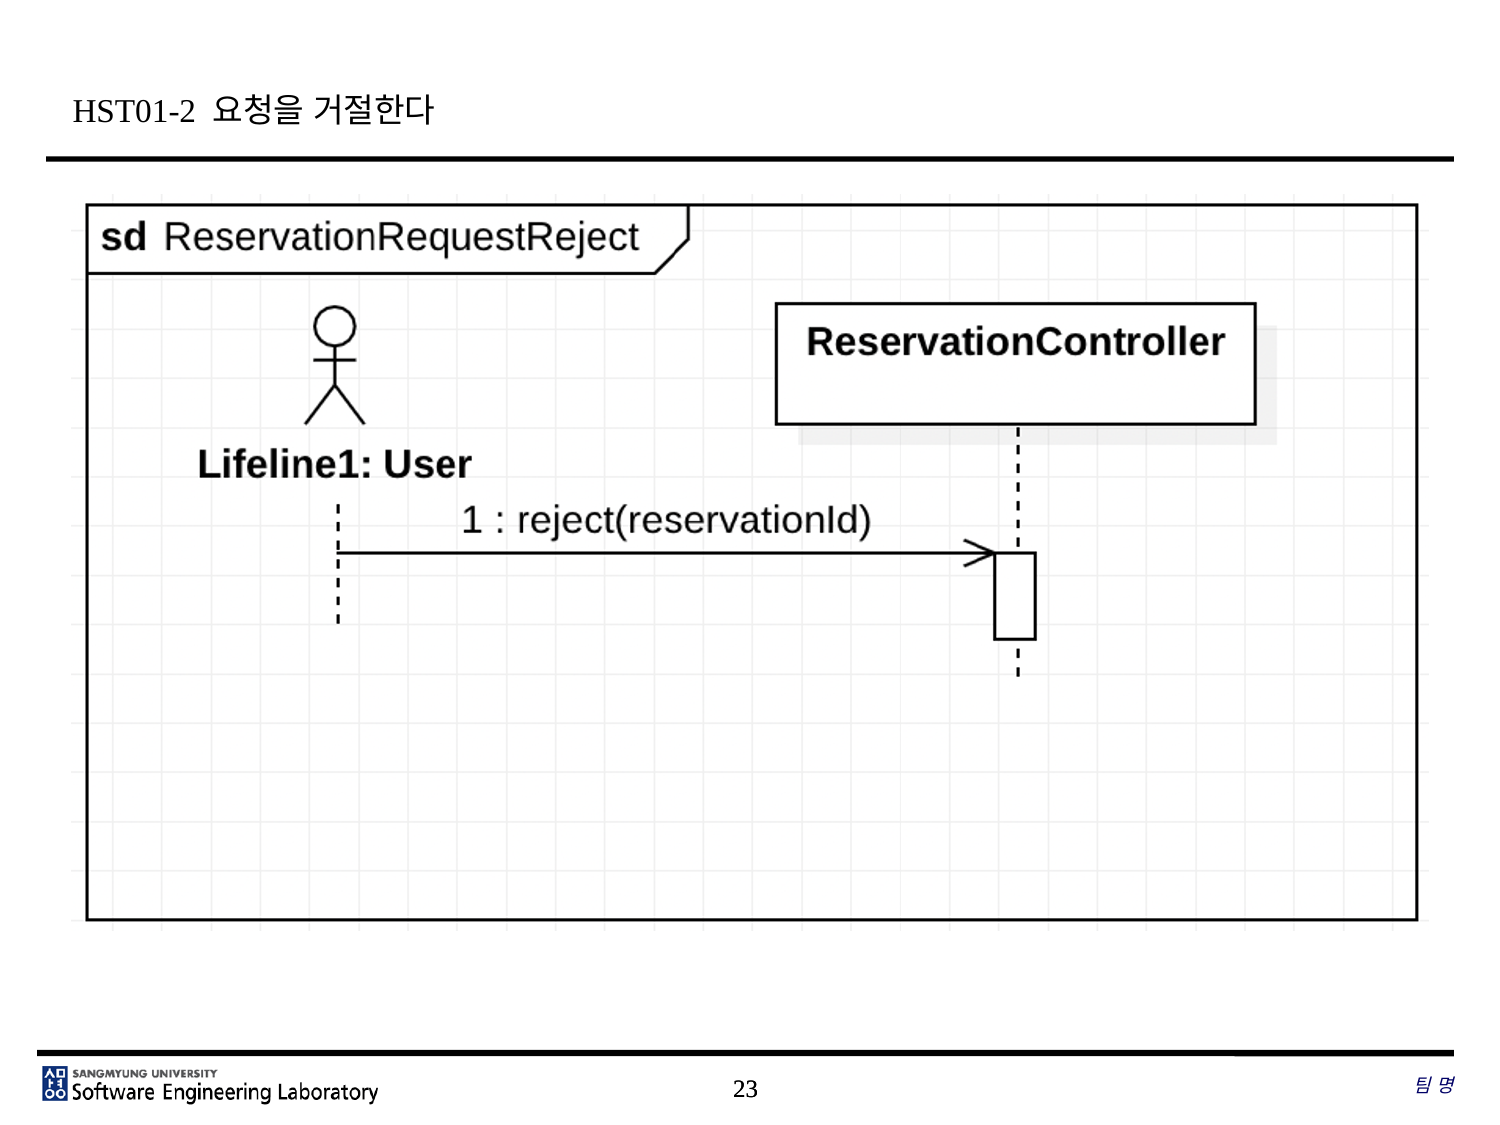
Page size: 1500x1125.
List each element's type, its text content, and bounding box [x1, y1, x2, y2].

title HST01-2 요청을 거절한다 [57, 73, 1190, 149]
footer 팀 명 [994, 1060, 1454, 1110]
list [71, 194, 1429, 931]
picture [42, 1066, 382, 1106]
